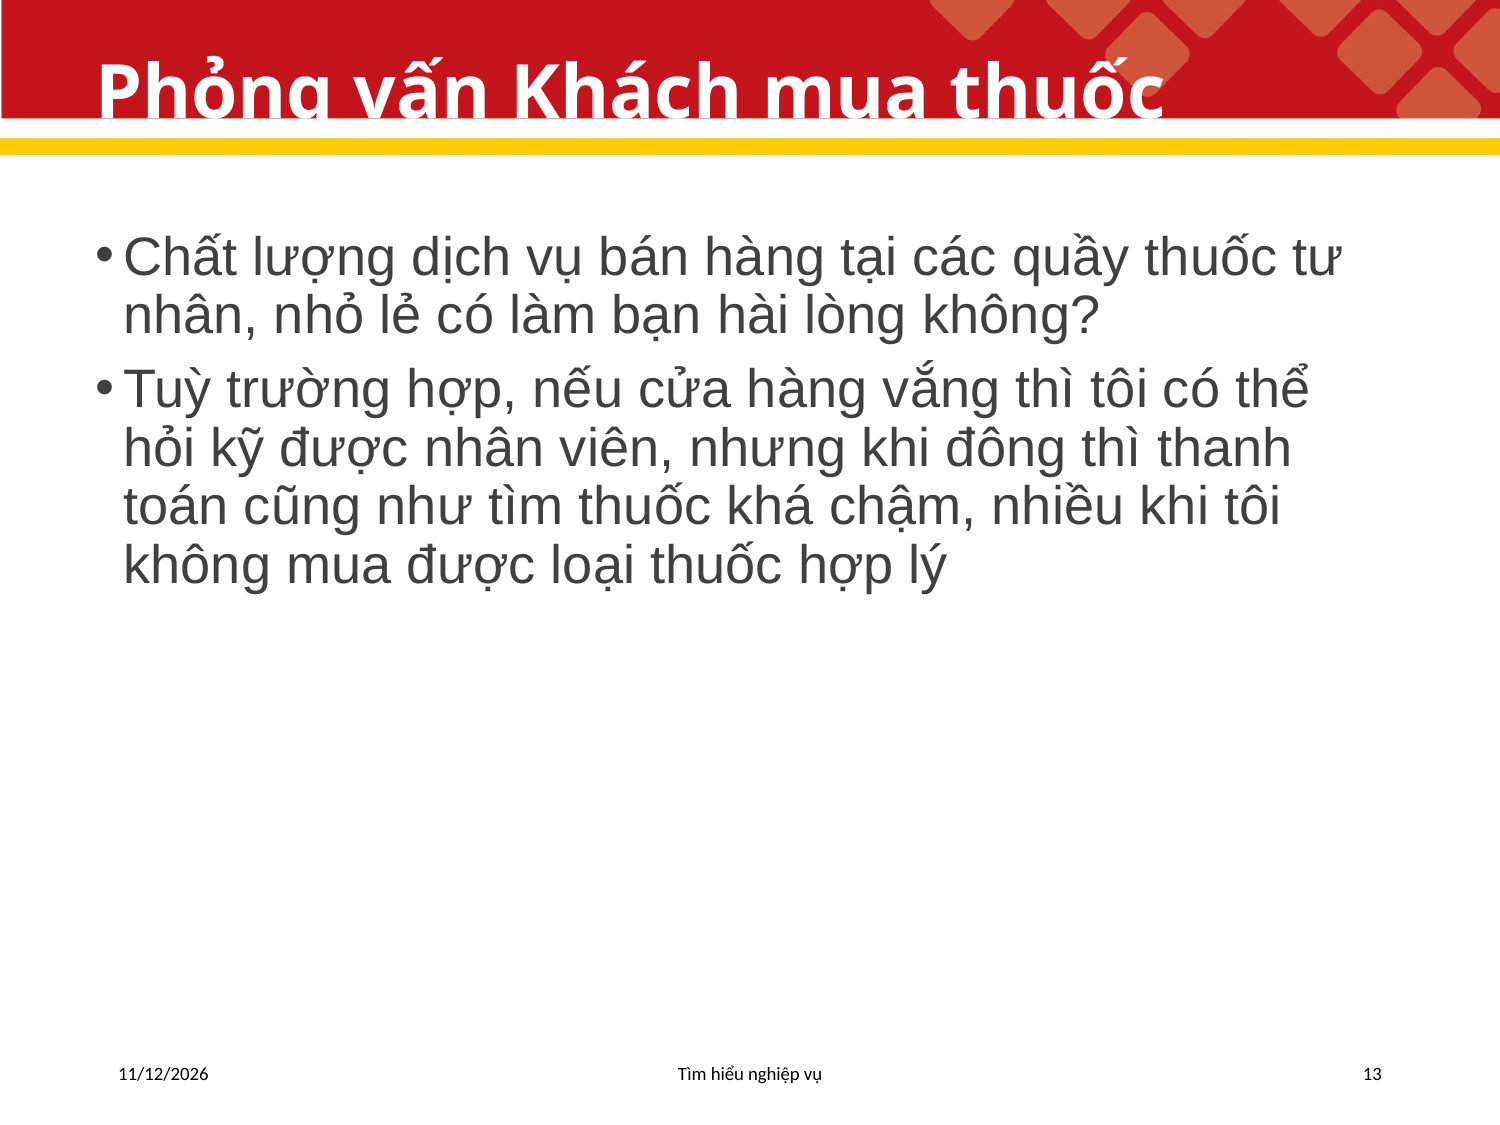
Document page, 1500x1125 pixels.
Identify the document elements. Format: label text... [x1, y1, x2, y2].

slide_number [103, 1042, 441, 1103]
slide_number 13 [1059, 1042, 1397, 1103]
picture [0, 0, 1500, 1125]
title Phỏng vấn Khách mua thuốc [80, 0, 1397, 204]
list Chất lượng dịch vụ bán hàng tại các quầy thuốc tư nhân, nhỏ lẻ có làm bạn hài lòng không? Tuỳ trường hợp, nếu cửa hàng vắng thì tôi có thể hỏi kỹ được nhân viên, nhưng khi đông thì thanh toán cũng như tìm thuốc khá chậm, nhiều khi tôi không mua được loại thuốc hợp lý [80, 220, 1397, 1025]
footer Tìm hiểu nghiệp vụ [496, 1042, 1004, 1103]
